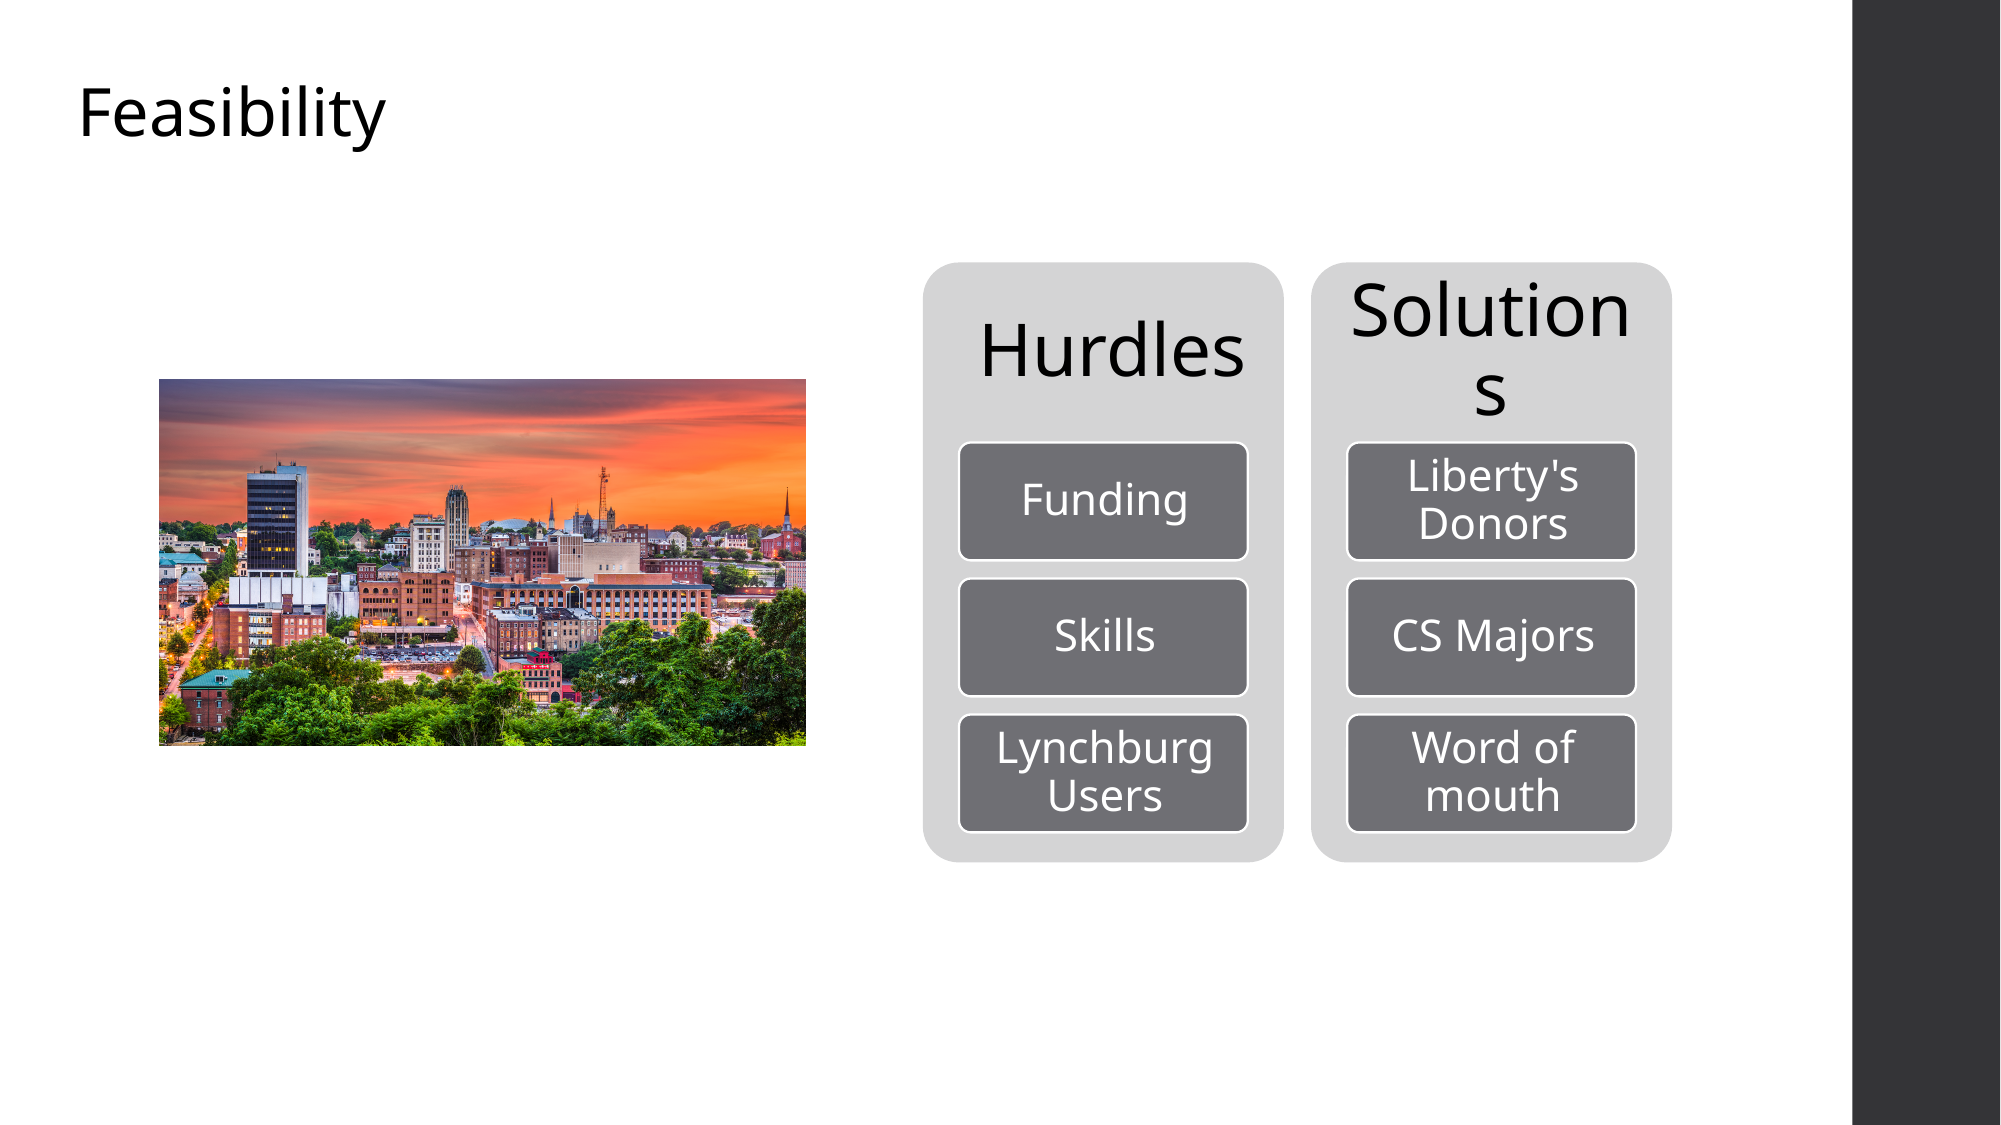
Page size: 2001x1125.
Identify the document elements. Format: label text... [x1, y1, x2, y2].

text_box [922, 262, 1673, 863]
picture [158, 378, 806, 747]
text_box Feasibility [62, 61, 740, 157]
